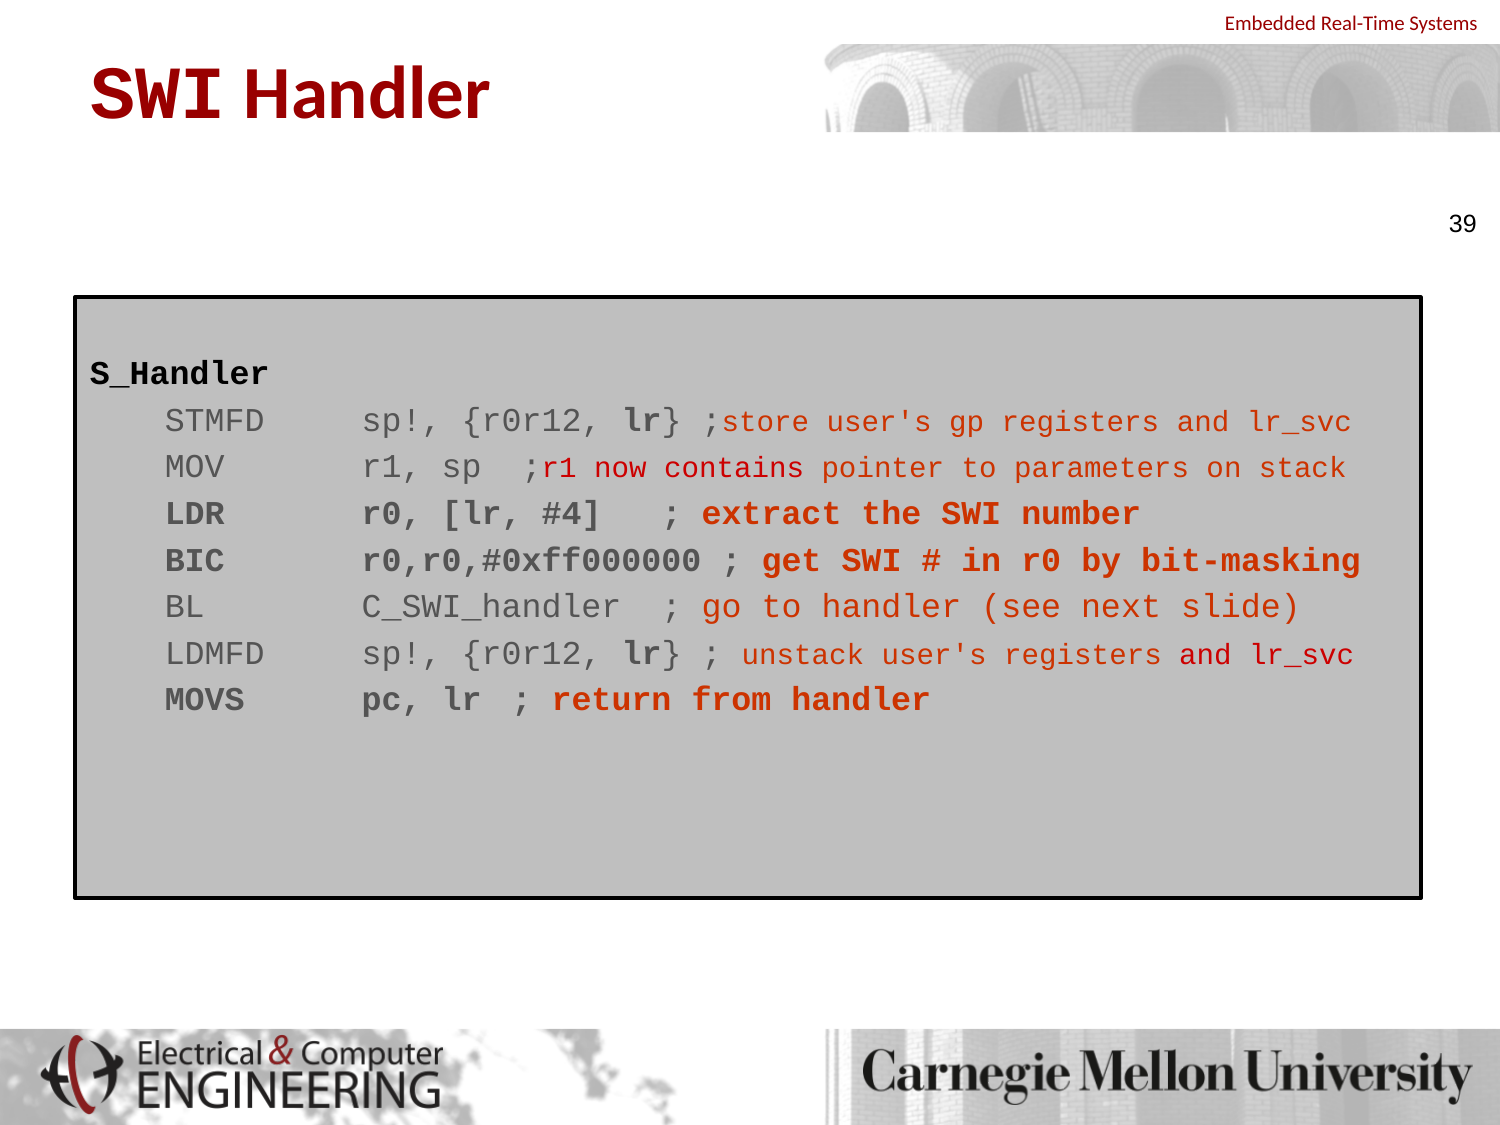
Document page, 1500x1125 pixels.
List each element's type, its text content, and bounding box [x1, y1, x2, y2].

title SWI Handler [75, 45, 1425, 133]
picture [0, 1028, 1500, 1125]
list S_Handler STMFD sp!, {r0­r12, lr} ;store user's gp registers and lr_svc MOV r1, sp ;r1 now contains pointer to parameters on stack LDR r0, [lr, #­4] ; extract the SWI number BIC r0,r0,#0xff000000 ; get SWI # in r0 by bit-masking BL C_SWI_handler ; go to handler (see next slide) LDMFD sp!, {r0­r12, lr} ; unstack user's registers and lr_svc MOVS pc, lr ; return from handler [73, 295, 1423, 900]
picture [664, 43, 1500, 133]
slide_number 39 [1377, 192, 1492, 253]
